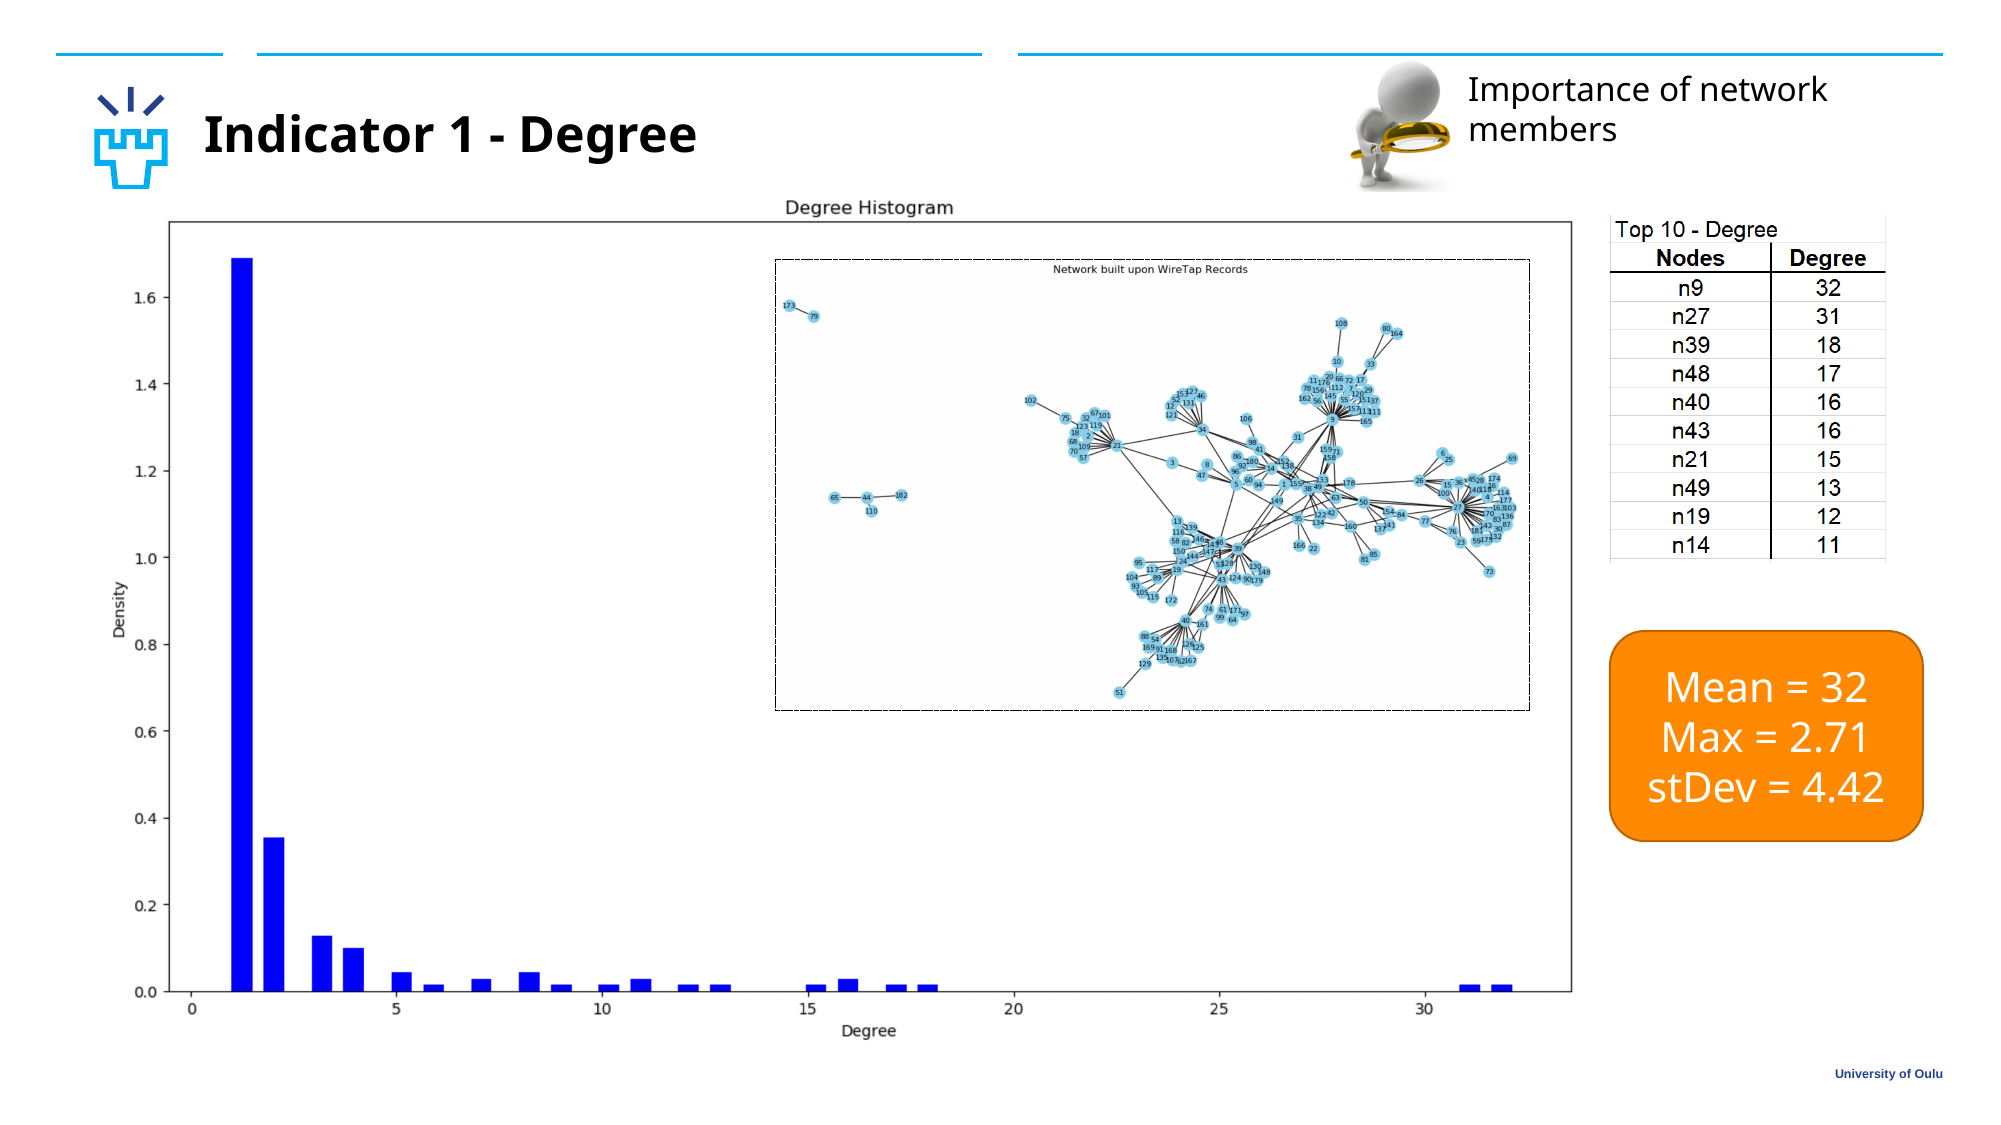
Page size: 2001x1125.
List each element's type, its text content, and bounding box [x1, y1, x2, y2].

text_box Indicator 1 - Degree [189, 95, 1067, 171]
picture [89, 57, 1601, 1050]
text_box Mean = 32 Max = 2.71 stDev = 4.42 [1608, 629, 1924, 843]
text_box Importance of network members [1453, 60, 1982, 156]
picture [1609, 215, 1886, 563]
